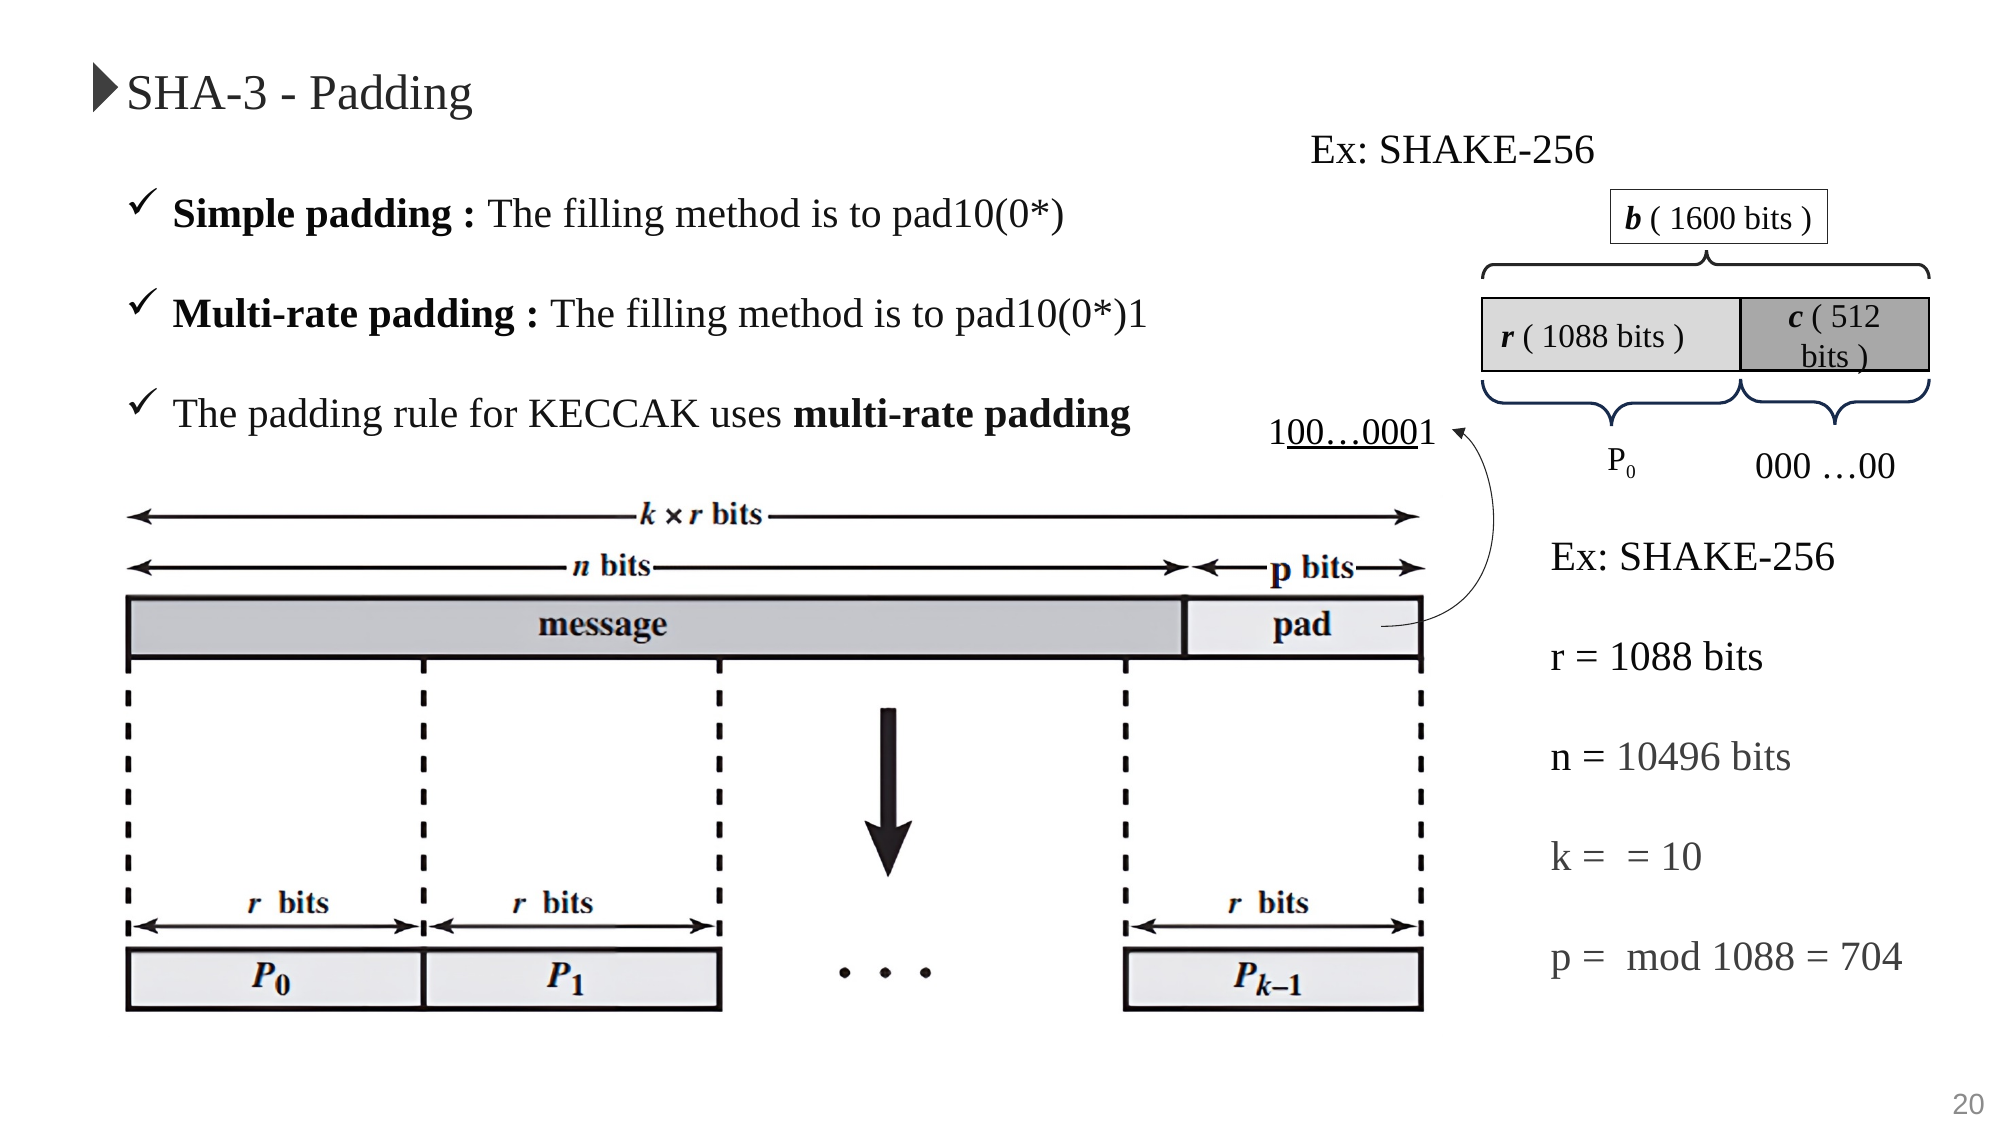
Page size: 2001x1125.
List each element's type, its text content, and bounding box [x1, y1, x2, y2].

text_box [108, 495, 1443, 1037]
text_box Ex: SHAKE-256 [1295, 114, 1611, 180]
text_box 100…0001 [1253, 399, 1452, 460]
text_box Simple padding : The filling method is to pad10(0*) Multi-rate padding : The filling method is to pad10(0*)1 The padding rule for KECCAK uses multi-rate padding [110, 128, 1428, 495]
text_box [93, 52, 491, 129]
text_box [1318, 492, 1516, 564]
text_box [1482, 189, 1930, 494]
slide_number 20 [1550, 1072, 2000, 1125]
